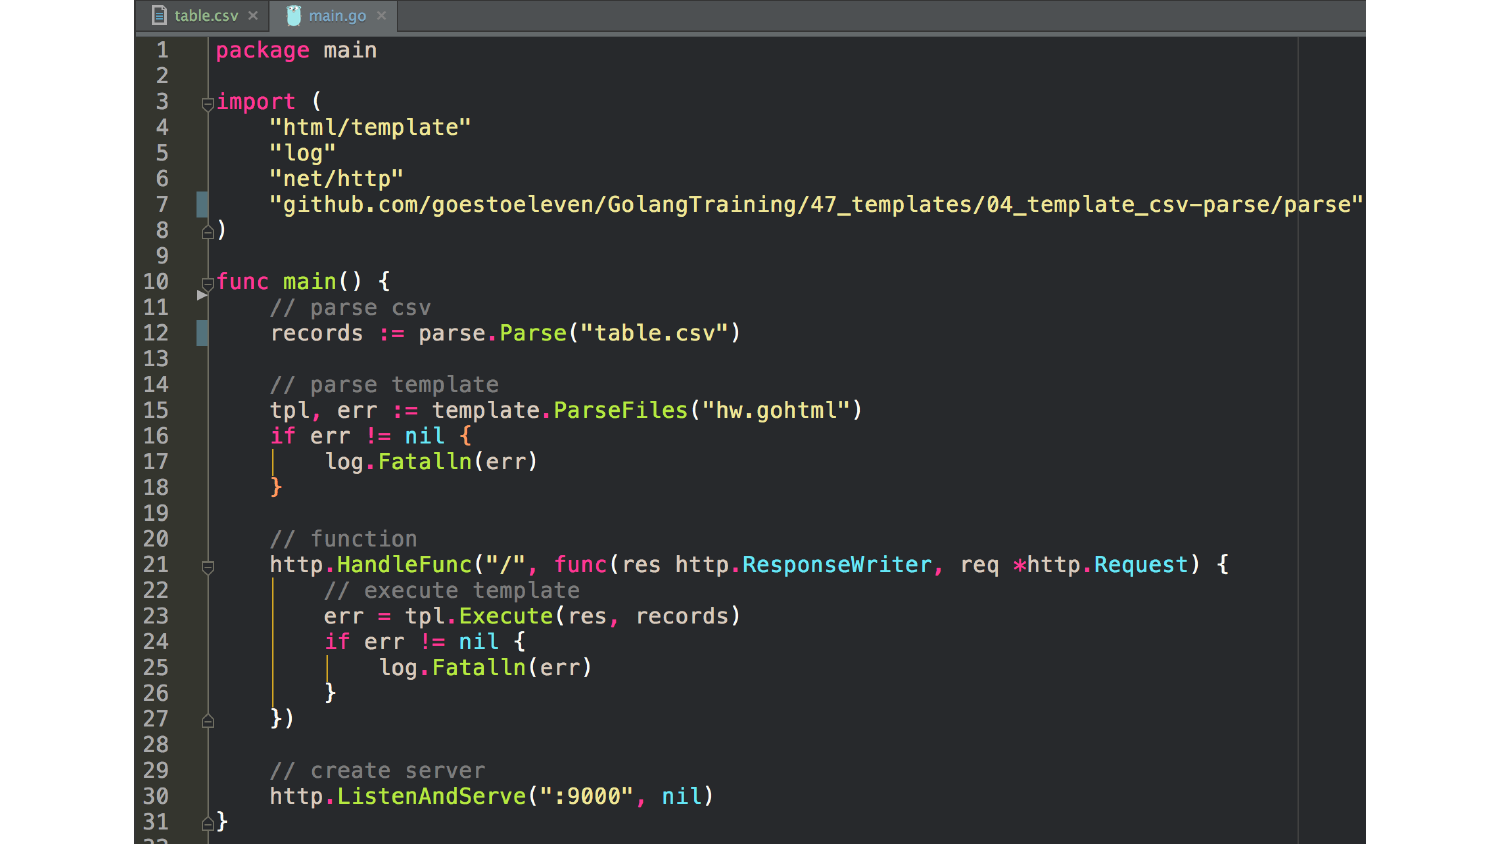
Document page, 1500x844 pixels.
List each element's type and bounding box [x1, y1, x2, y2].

picture [133, 0, 1367, 844]
